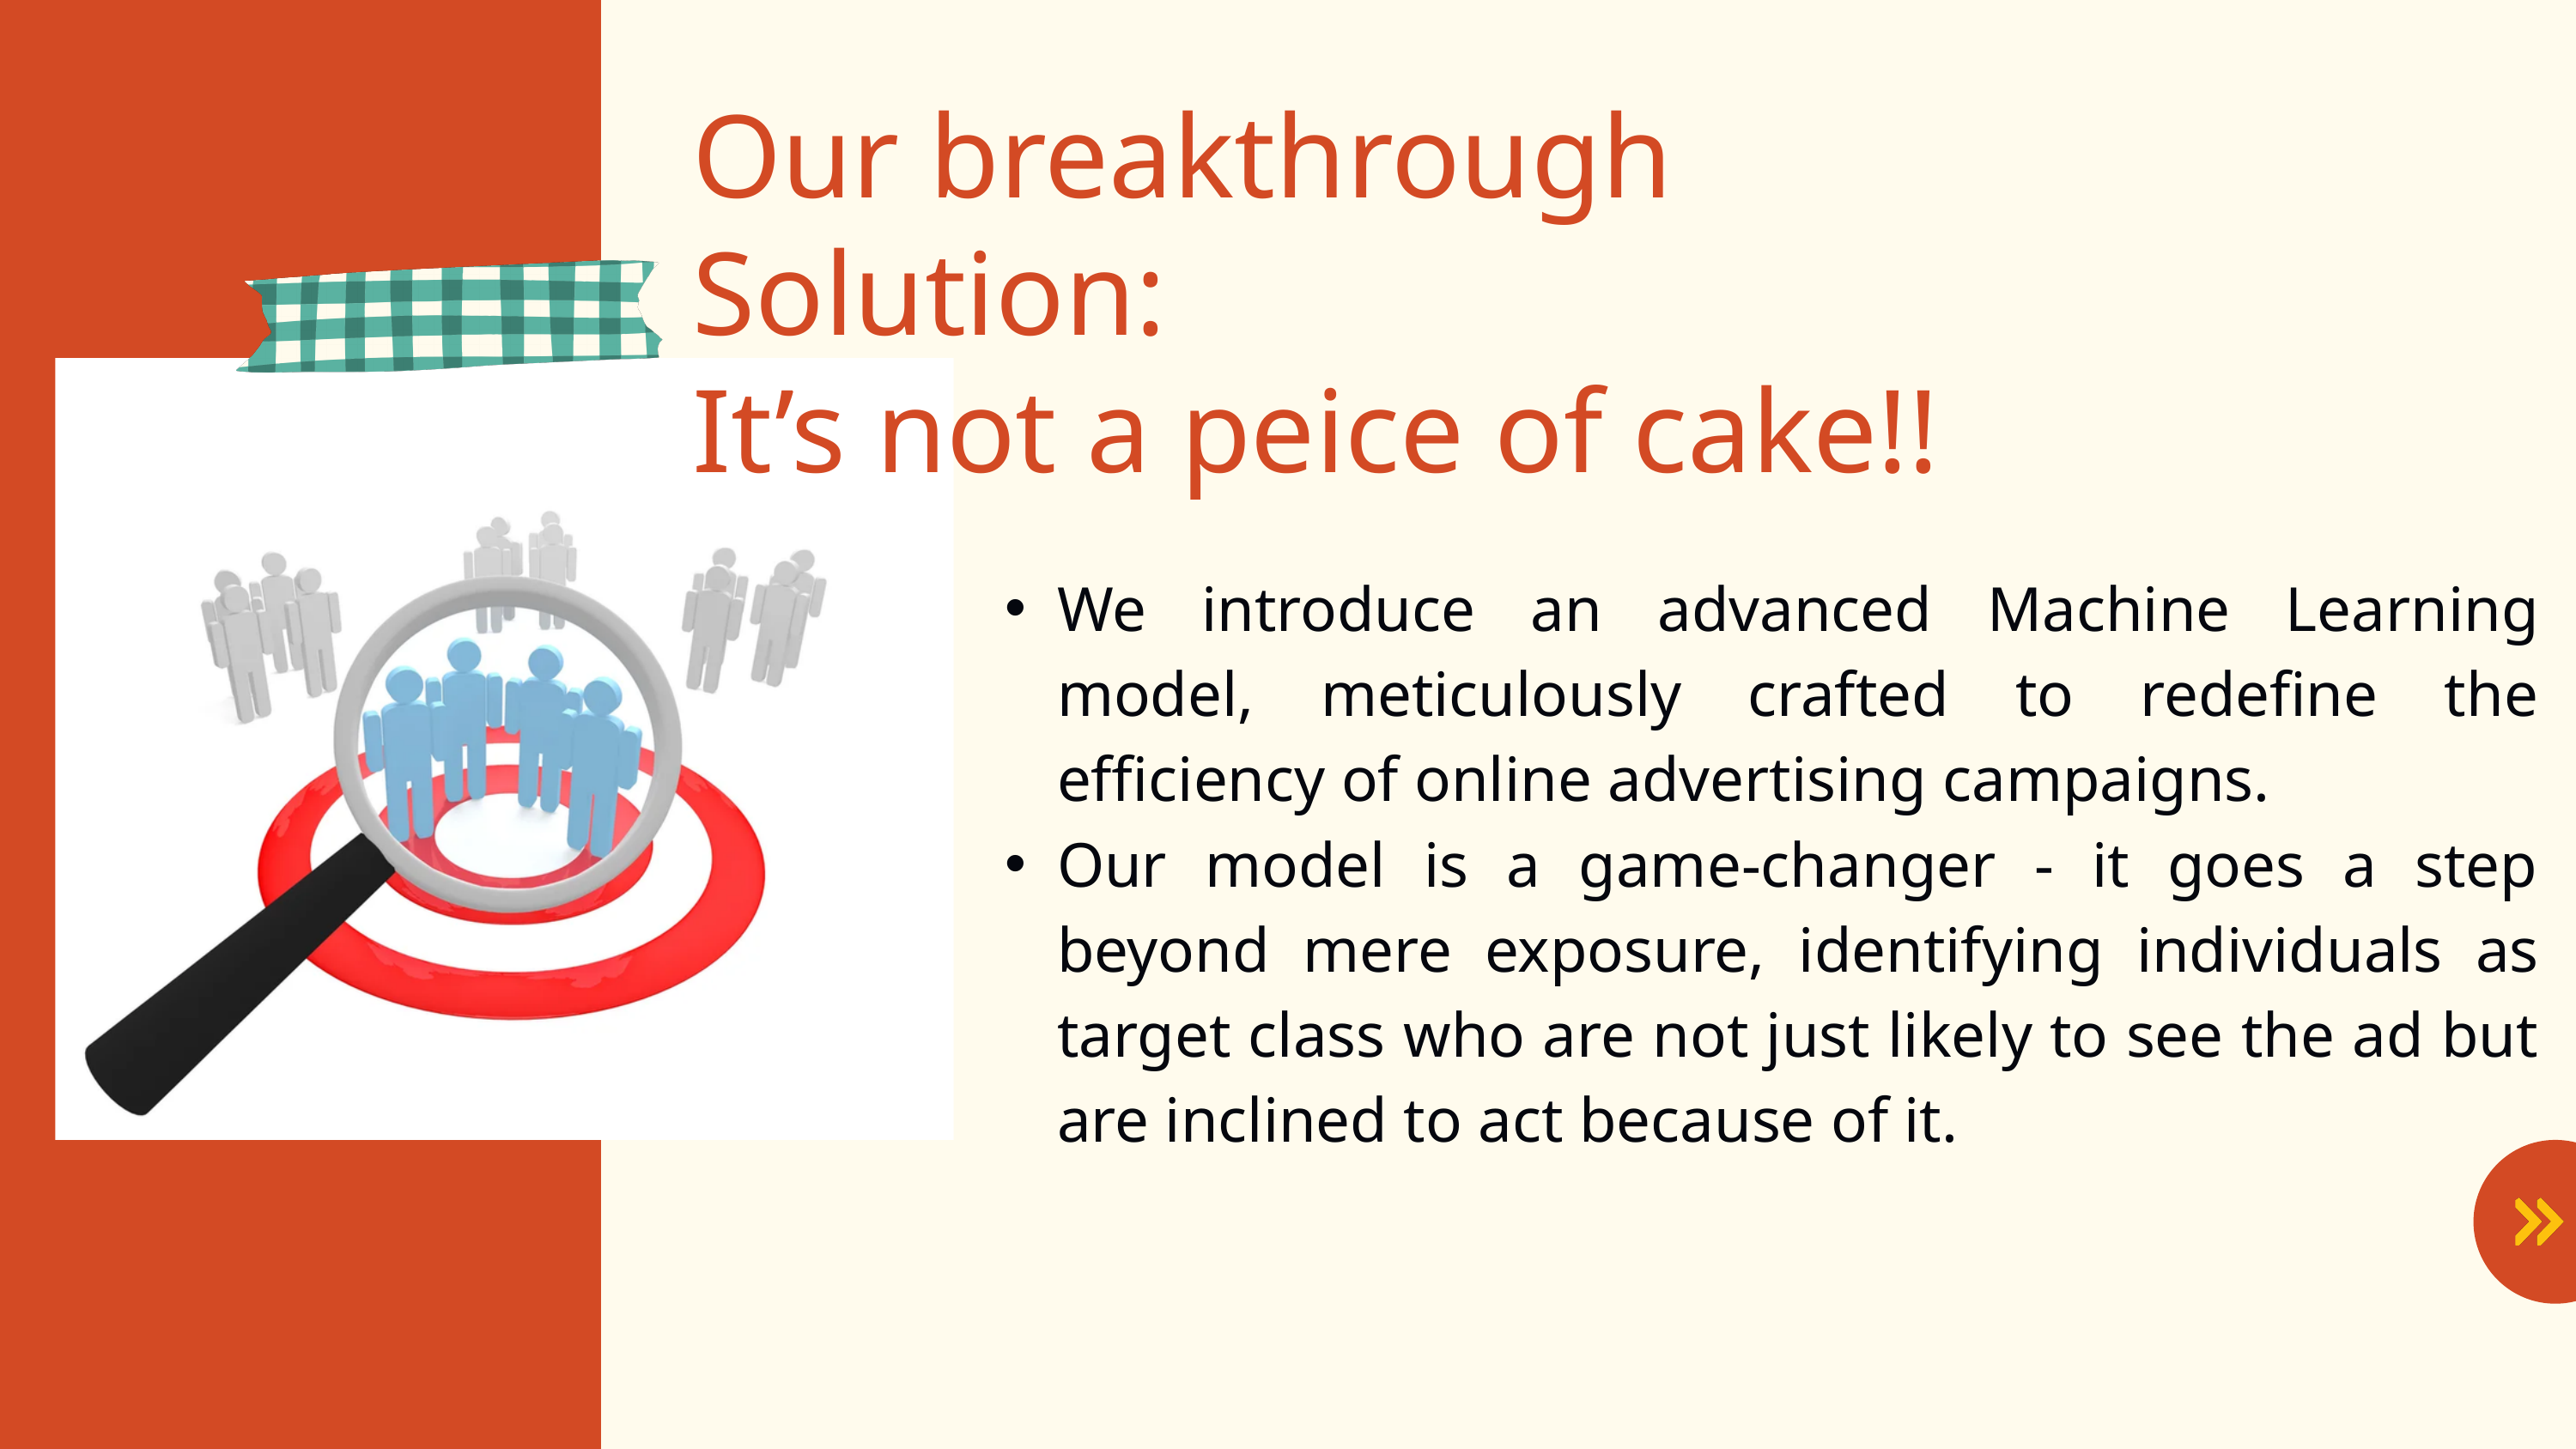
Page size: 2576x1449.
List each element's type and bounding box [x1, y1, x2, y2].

text_box [600, 0, 2576, 1449]
text_box [2473, 1139, 2576, 1304]
text_box [235, 260, 595, 356]
text_box [54, 357, 954, 1141]
